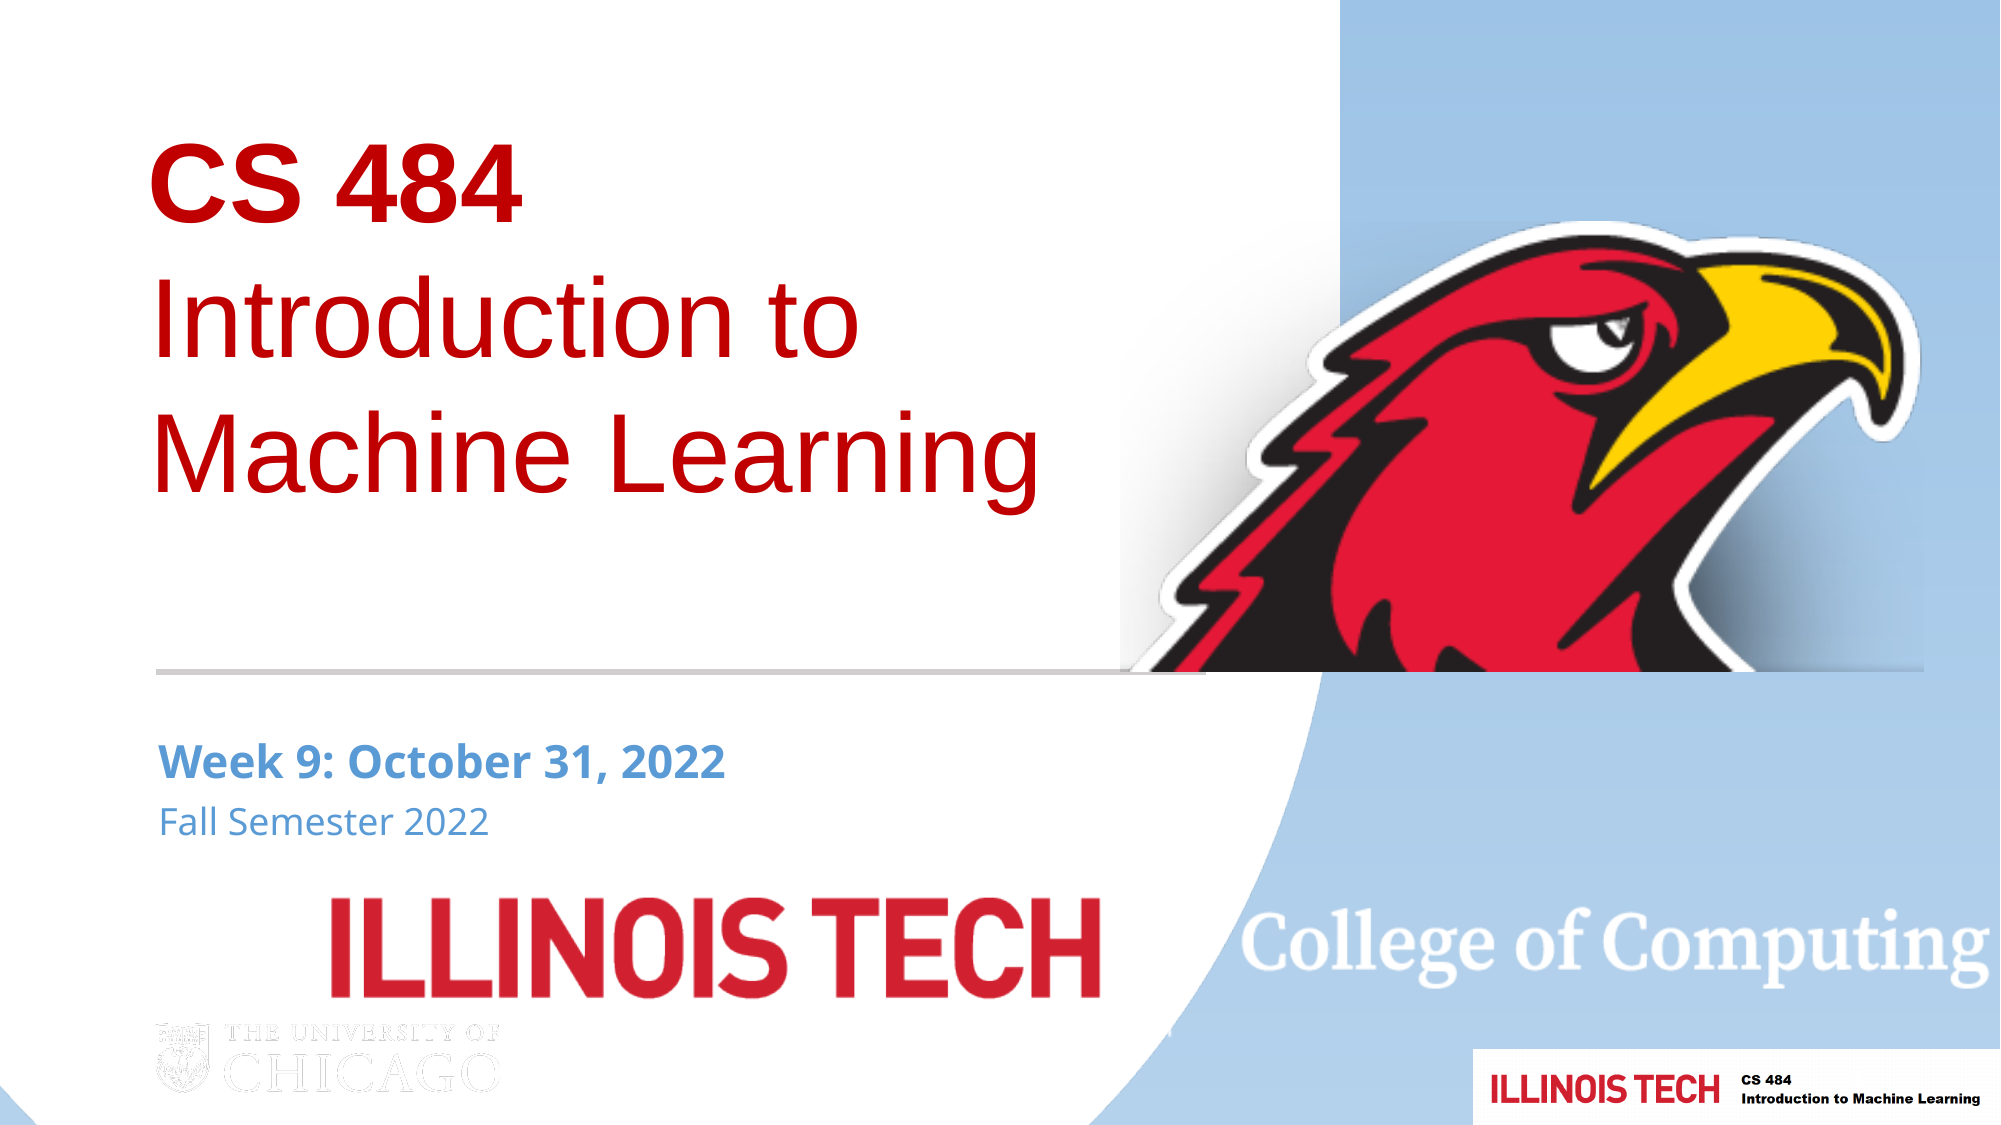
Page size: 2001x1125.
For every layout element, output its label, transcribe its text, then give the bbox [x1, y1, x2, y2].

text_box CS 484 Introduction to Machine Learning [133, 69, 1240, 522]
text_box Week 9: October 31, 2022 Fall Semester 2022 [143, 694, 1251, 868]
slide_number 1 [1412, 1046, 1880, 1107]
picture [0, 0, 2001, 1125]
